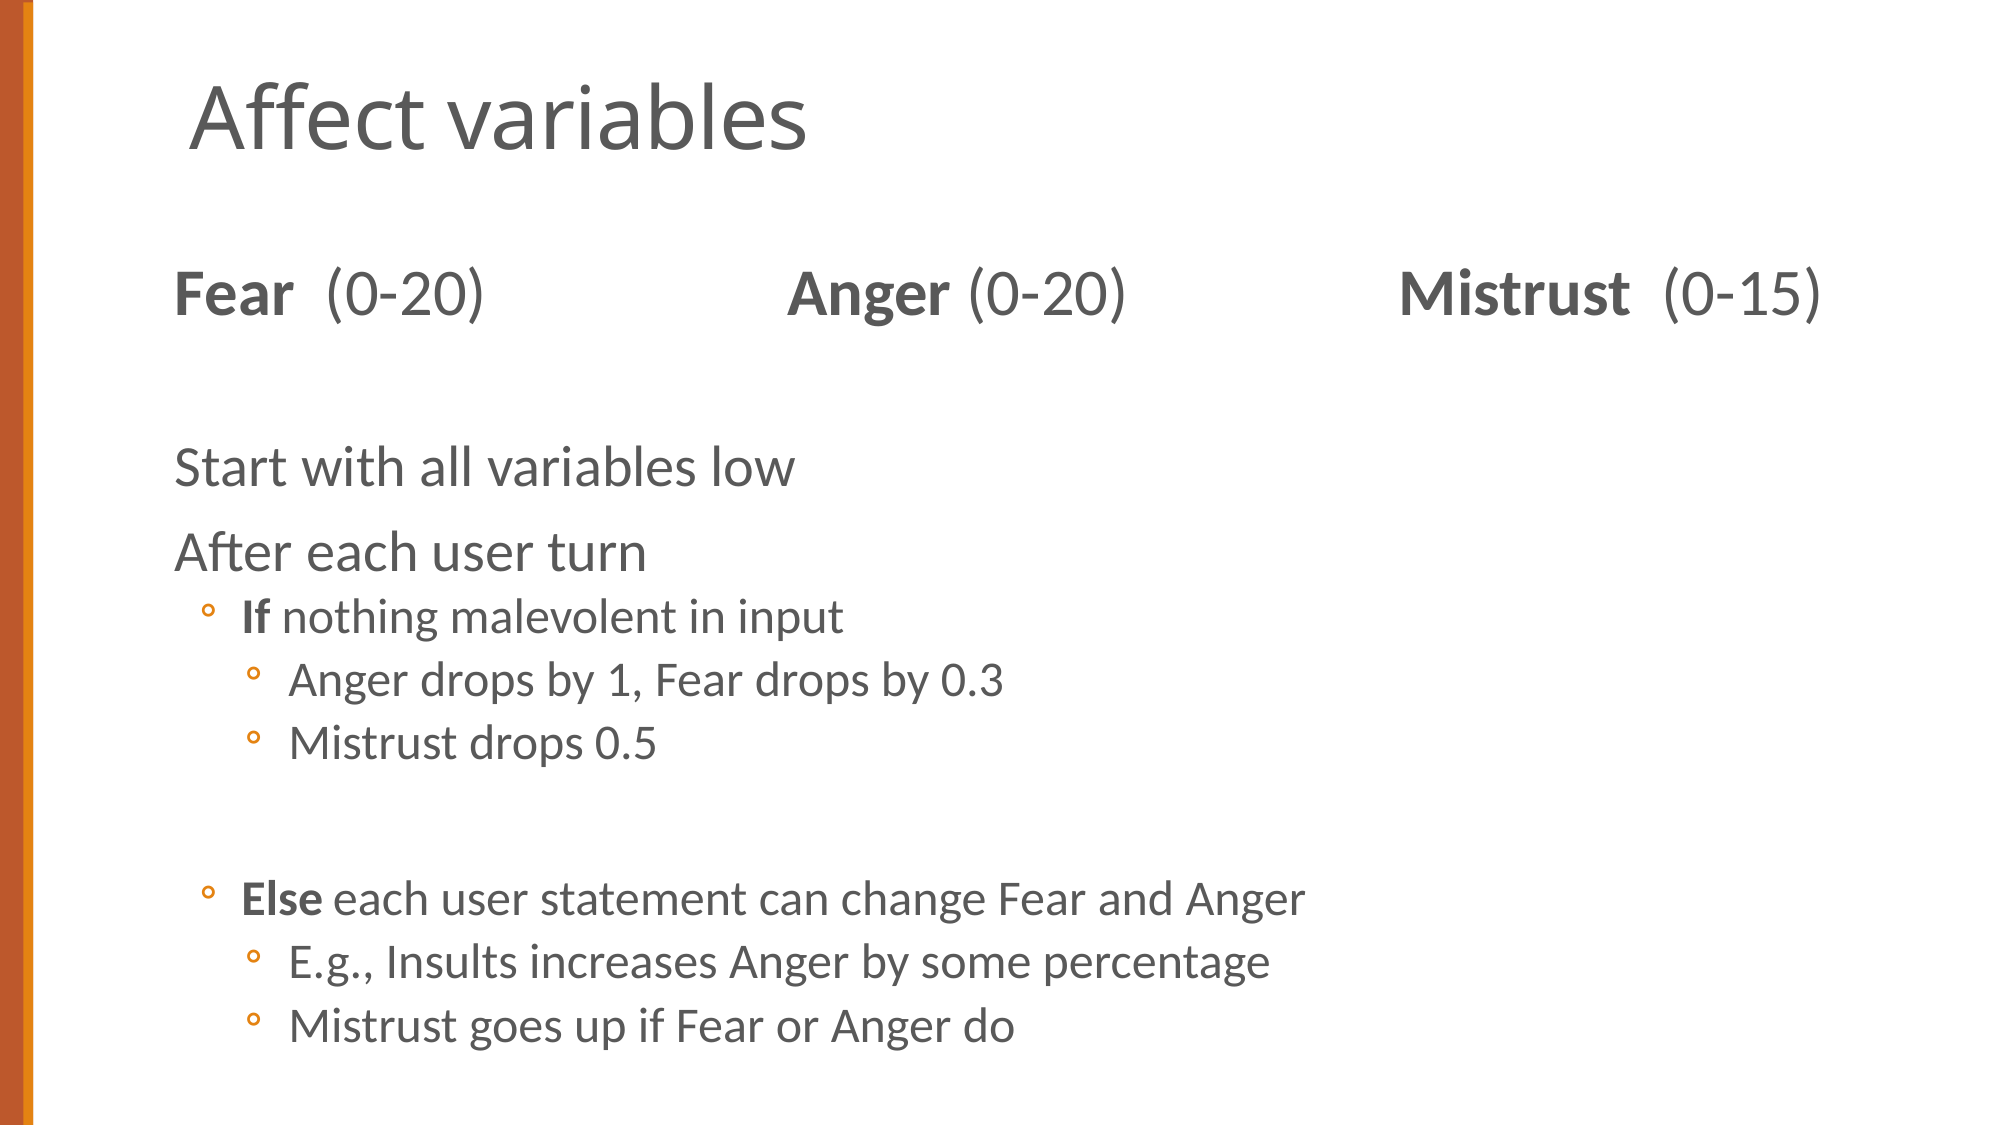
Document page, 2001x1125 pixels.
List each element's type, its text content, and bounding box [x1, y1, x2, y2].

list Fear (0-20) Anger (0-20) Mistrust (0-15) Start with all variables low After each user turn If nothing malevolent in input Anger drops by 1, Fear drops by 0.3 Mistrust drops 0.5 Else each user statement can change Fear and Anger E.g., Insults increases Anger by some percentage Mistrust goes up if Fear or Anger do [174, 249, 1913, 1080]
title Affect variables [174, 45, 1675, 175]
